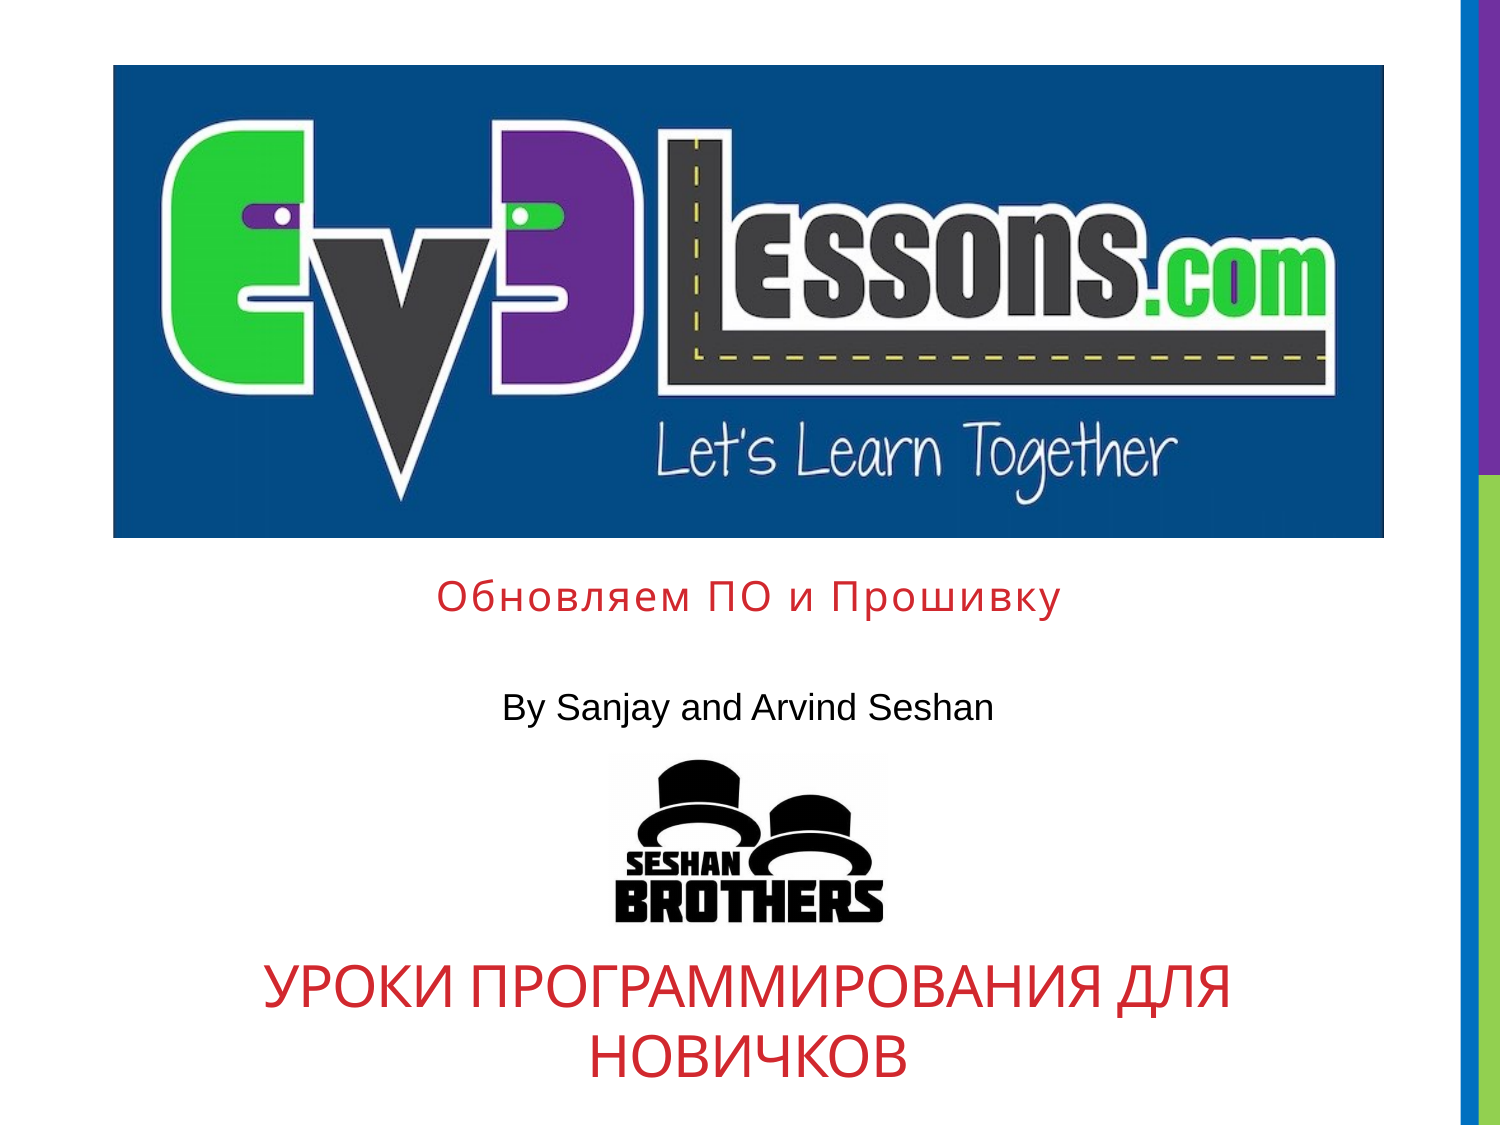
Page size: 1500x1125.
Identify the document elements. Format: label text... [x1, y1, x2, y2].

subtitle Обновляем ПО и Прошивку [185, 562, 1311, 713]
picture [608, 752, 889, 928]
picture [113, 65, 1384, 538]
title Уроки программирования для новичков [82, 941, 1415, 1041]
